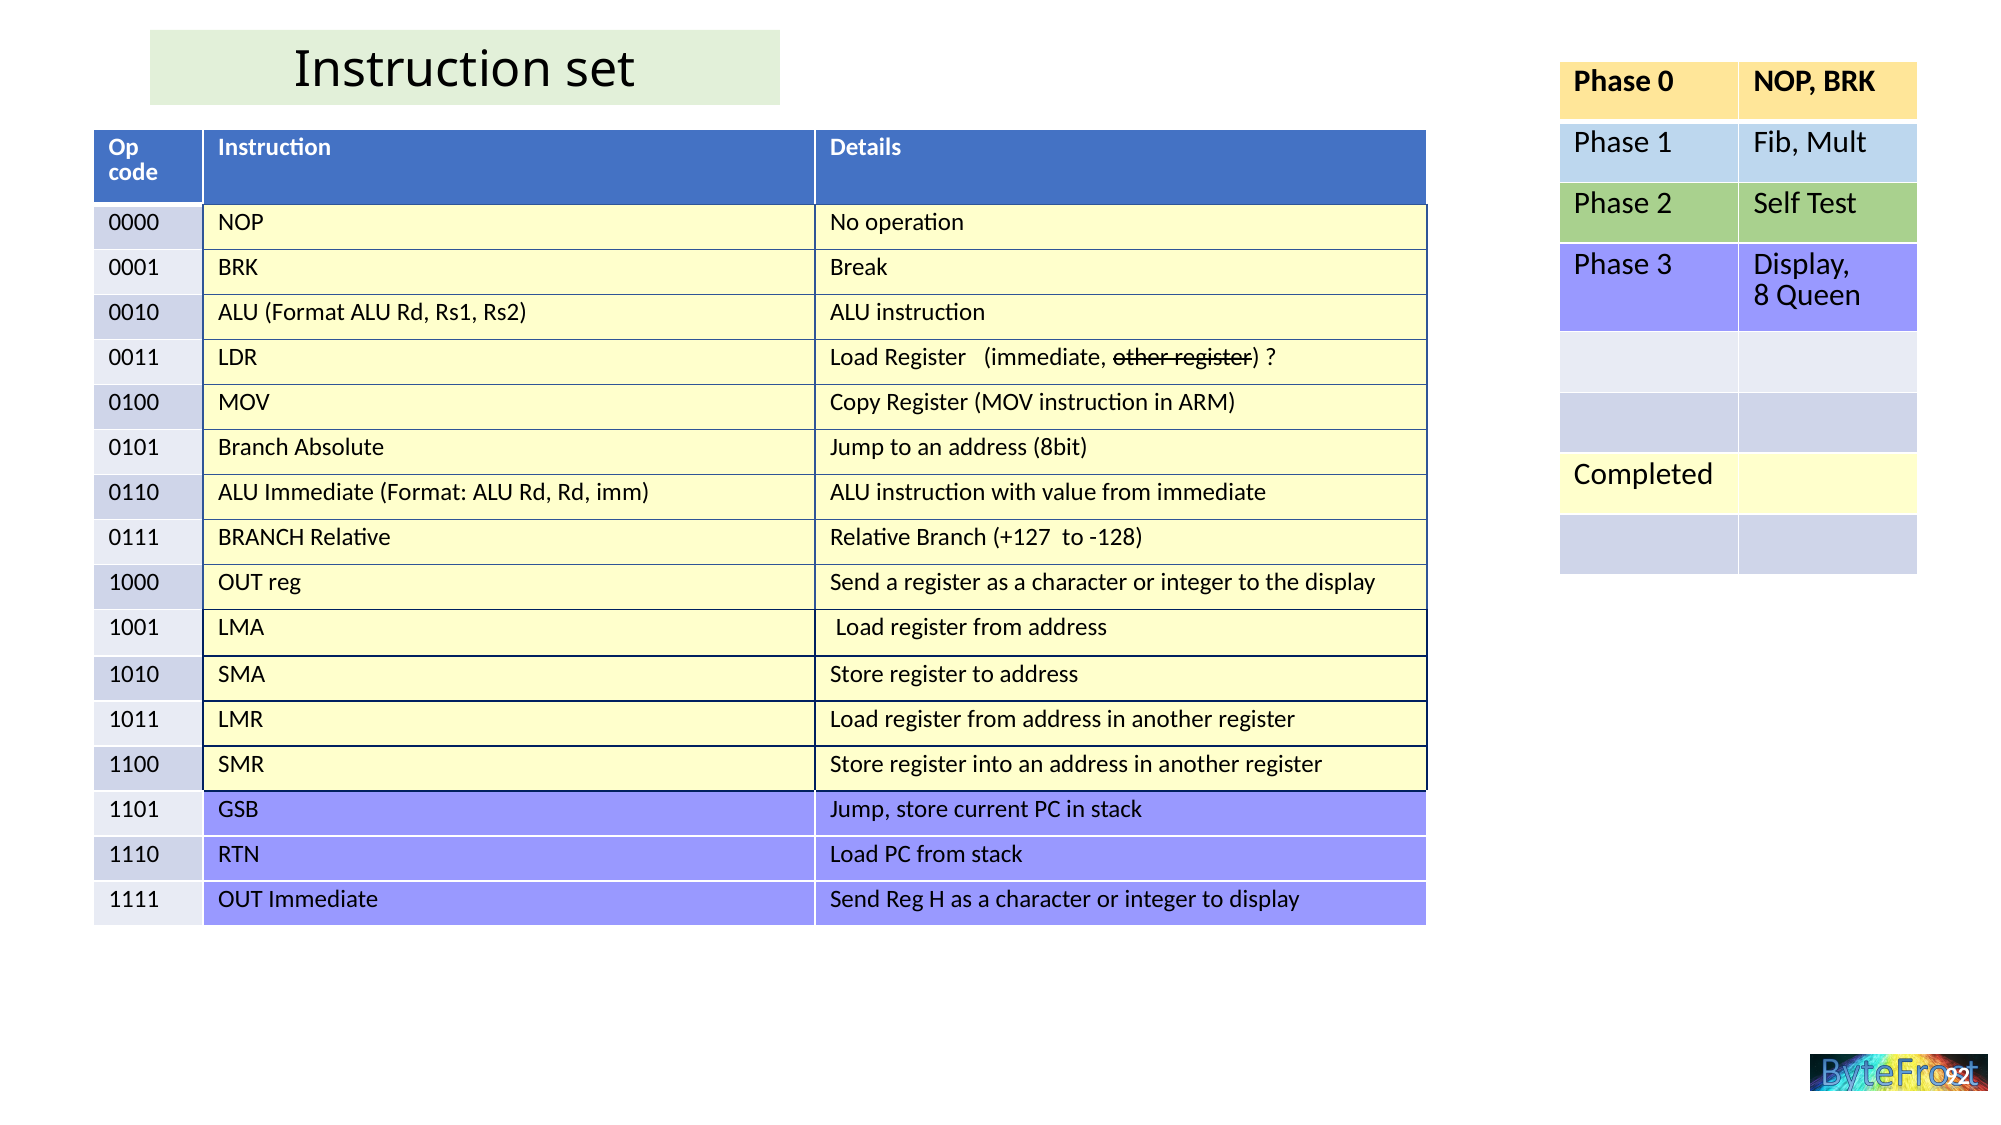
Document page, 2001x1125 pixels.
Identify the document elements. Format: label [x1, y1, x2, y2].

table_cell [204, 882, 814, 925]
table_cell [1739, 515, 1917, 574]
table_cell [816, 882, 1426, 925]
table_cell [1739, 332, 1917, 392]
table_cell [1560, 515, 1738, 574]
table_cell [816, 565, 1426, 609]
table_cell [94, 520, 202, 564]
table_cell [204, 565, 814, 609]
table_cell [204, 205, 814, 249]
title [150, 29, 780, 105]
table_cell [816, 657, 1426, 700]
table_cell [816, 430, 1426, 474]
table_header [816, 130, 1426, 204]
table_cell [1560, 393, 1738, 452]
table_cell [816, 702, 1426, 745]
table_cell [94, 250, 202, 294]
table_cell [94, 475, 202, 519]
table_cell [1739, 124, 1917, 182]
table_cell [1560, 183, 1738, 242]
table_cell [204, 340, 814, 384]
table_cell [204, 702, 814, 745]
table_cell [1560, 124, 1738, 182]
table_cell [94, 610, 202, 655]
table_cell [204, 792, 814, 835]
table_header [1560, 62, 1738, 119]
table_cell [94, 430, 202, 474]
table_cell [204, 520, 814, 564]
table_cell [816, 250, 1426, 294]
table_cell [816, 295, 1426, 339]
table_cell [204, 250, 814, 294]
table_cell [204, 475, 814, 519]
table_cell [204, 295, 814, 339]
table_header [1739, 62, 1917, 119]
table_cell [94, 295, 202, 339]
table_cell [1560, 454, 1738, 513]
table_cell [94, 747, 202, 790]
table_cell [1739, 393, 1917, 452]
table_cell [94, 837, 202, 880]
table_cell [204, 430, 814, 474]
table_cell [204, 837, 814, 880]
table_cell [94, 385, 202, 429]
table_cell [204, 610, 814, 655]
table_cell [204, 747, 814, 790]
table_cell [816, 520, 1426, 564]
table_cell [94, 702, 202, 745]
table_cell [816, 610, 1426, 655]
table_cell [94, 657, 202, 700]
table_cell [204, 657, 814, 700]
picture [1810, 1054, 1988, 1091]
table_cell [816, 747, 1426, 790]
table_cell [94, 565, 202, 609]
table_cell [816, 475, 1426, 519]
table_cell [204, 385, 814, 429]
table_cell [1560, 332, 1738, 392]
table_cell [1739, 244, 1917, 331]
table_header [204, 130, 814, 204]
table_cell [1739, 183, 1917, 242]
table_cell [816, 837, 1426, 880]
table_cell [816, 340, 1426, 384]
table_cell [1560, 244, 1738, 331]
table_header [94, 130, 202, 202]
table_cell [94, 792, 202, 835]
table_cell [816, 205, 1426, 249]
text_box [1535, 1044, 1986, 1105]
table_cell [94, 882, 202, 925]
table_cell [816, 385, 1426, 429]
table_cell [1739, 454, 1917, 513]
table_cell [94, 340, 202, 384]
table_cell [94, 207, 202, 249]
table_cell [816, 792, 1426, 835]
